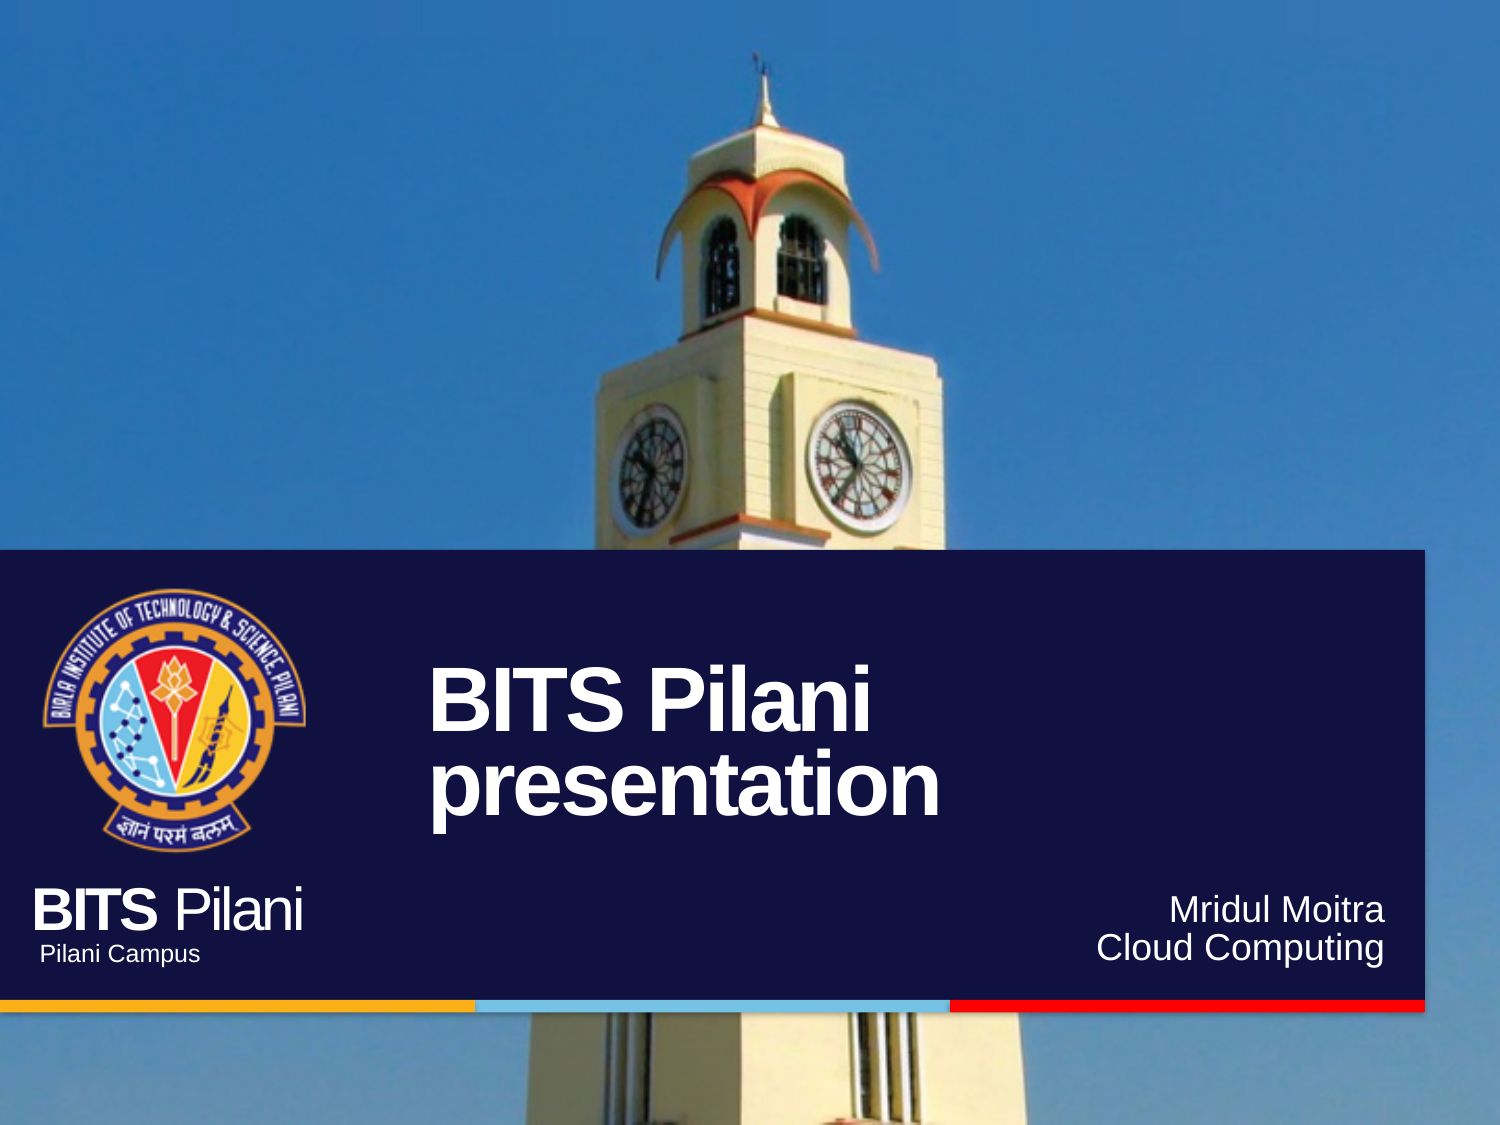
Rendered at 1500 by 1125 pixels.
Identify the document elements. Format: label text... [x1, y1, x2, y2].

title BITS Pilani presentation [412, 624, 1400, 875]
list Mridul Moitra Cloud Computing [412, 887, 1400, 975]
picture [0, 0, 1500, 1125]
